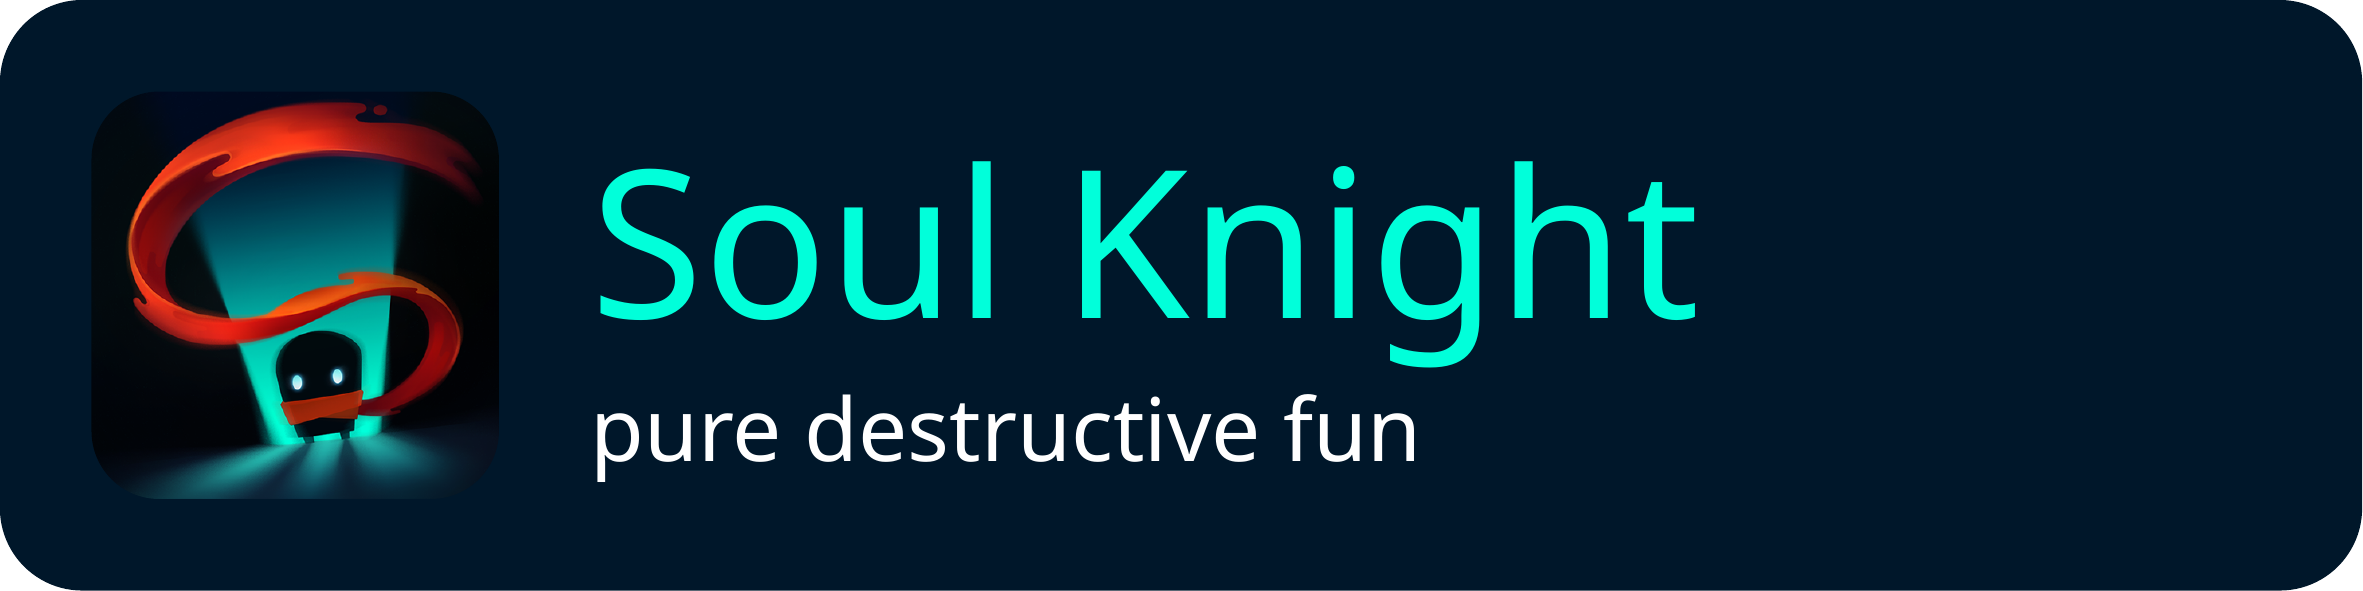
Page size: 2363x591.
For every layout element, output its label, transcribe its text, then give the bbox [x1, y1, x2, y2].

text_box Soul Knight pure destructive fun [590, 111, 2271, 479]
picture [91, 91, 499, 499]
text_box [0, 0, 2363, 591]
